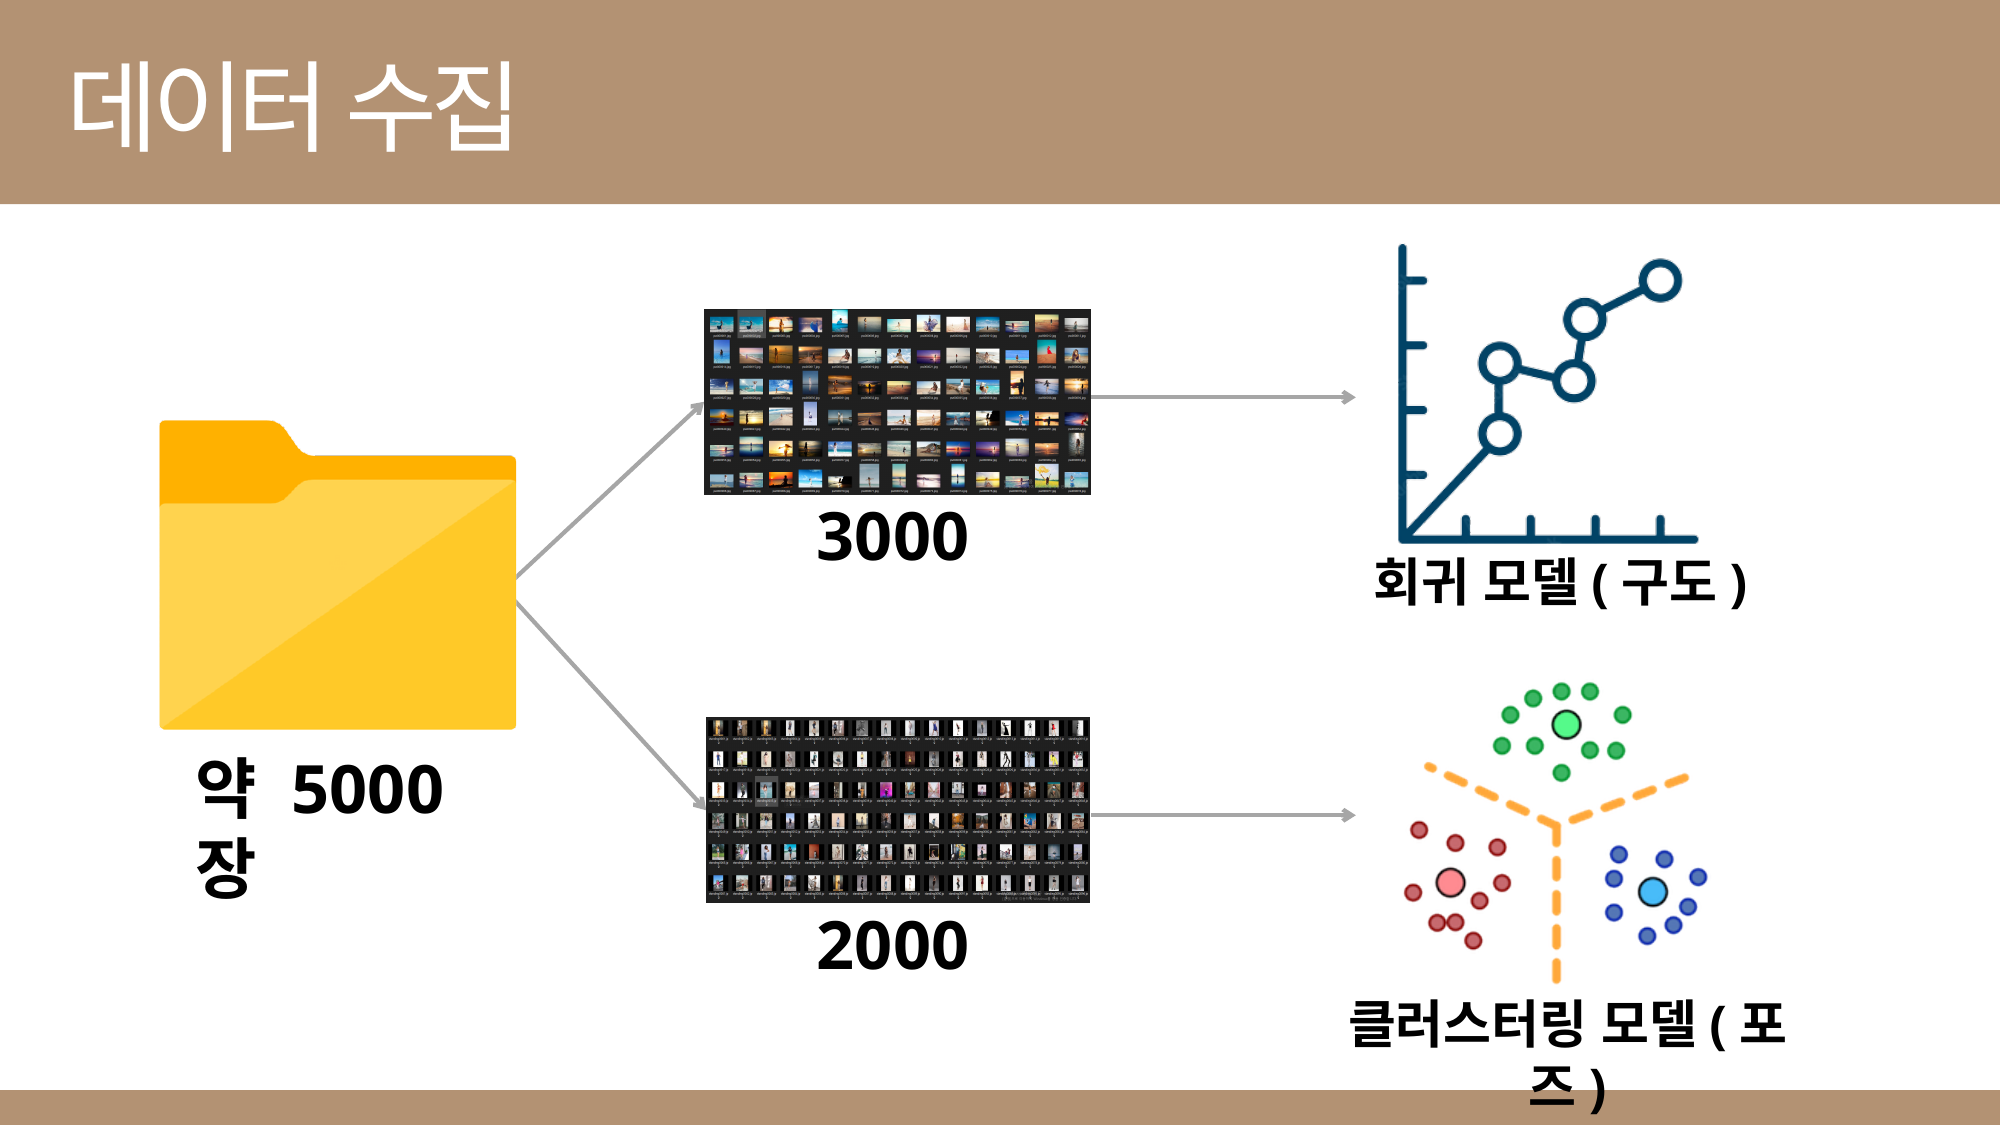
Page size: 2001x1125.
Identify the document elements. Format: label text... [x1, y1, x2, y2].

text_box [494, 598, 716, 801]
picture [1248, 94, 1849, 991]
text_box 데이터 수집 [51, 37, 538, 173]
text_box 3000 [802, 486, 1111, 581]
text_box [528, 401, 705, 587]
picture [147, 372, 528, 753]
text_box [0, 0, 2000, 205]
picture [704, 309, 1091, 495]
text_box 클러스터링 모델(포즈) [1301, 984, 1835, 1124]
text_box [0, 1089, 2000, 1125]
text_box 약 5000장 [180, 753, 531, 915]
picture [706, 717, 1090, 903]
text_box 2000 [802, 895, 1111, 991]
